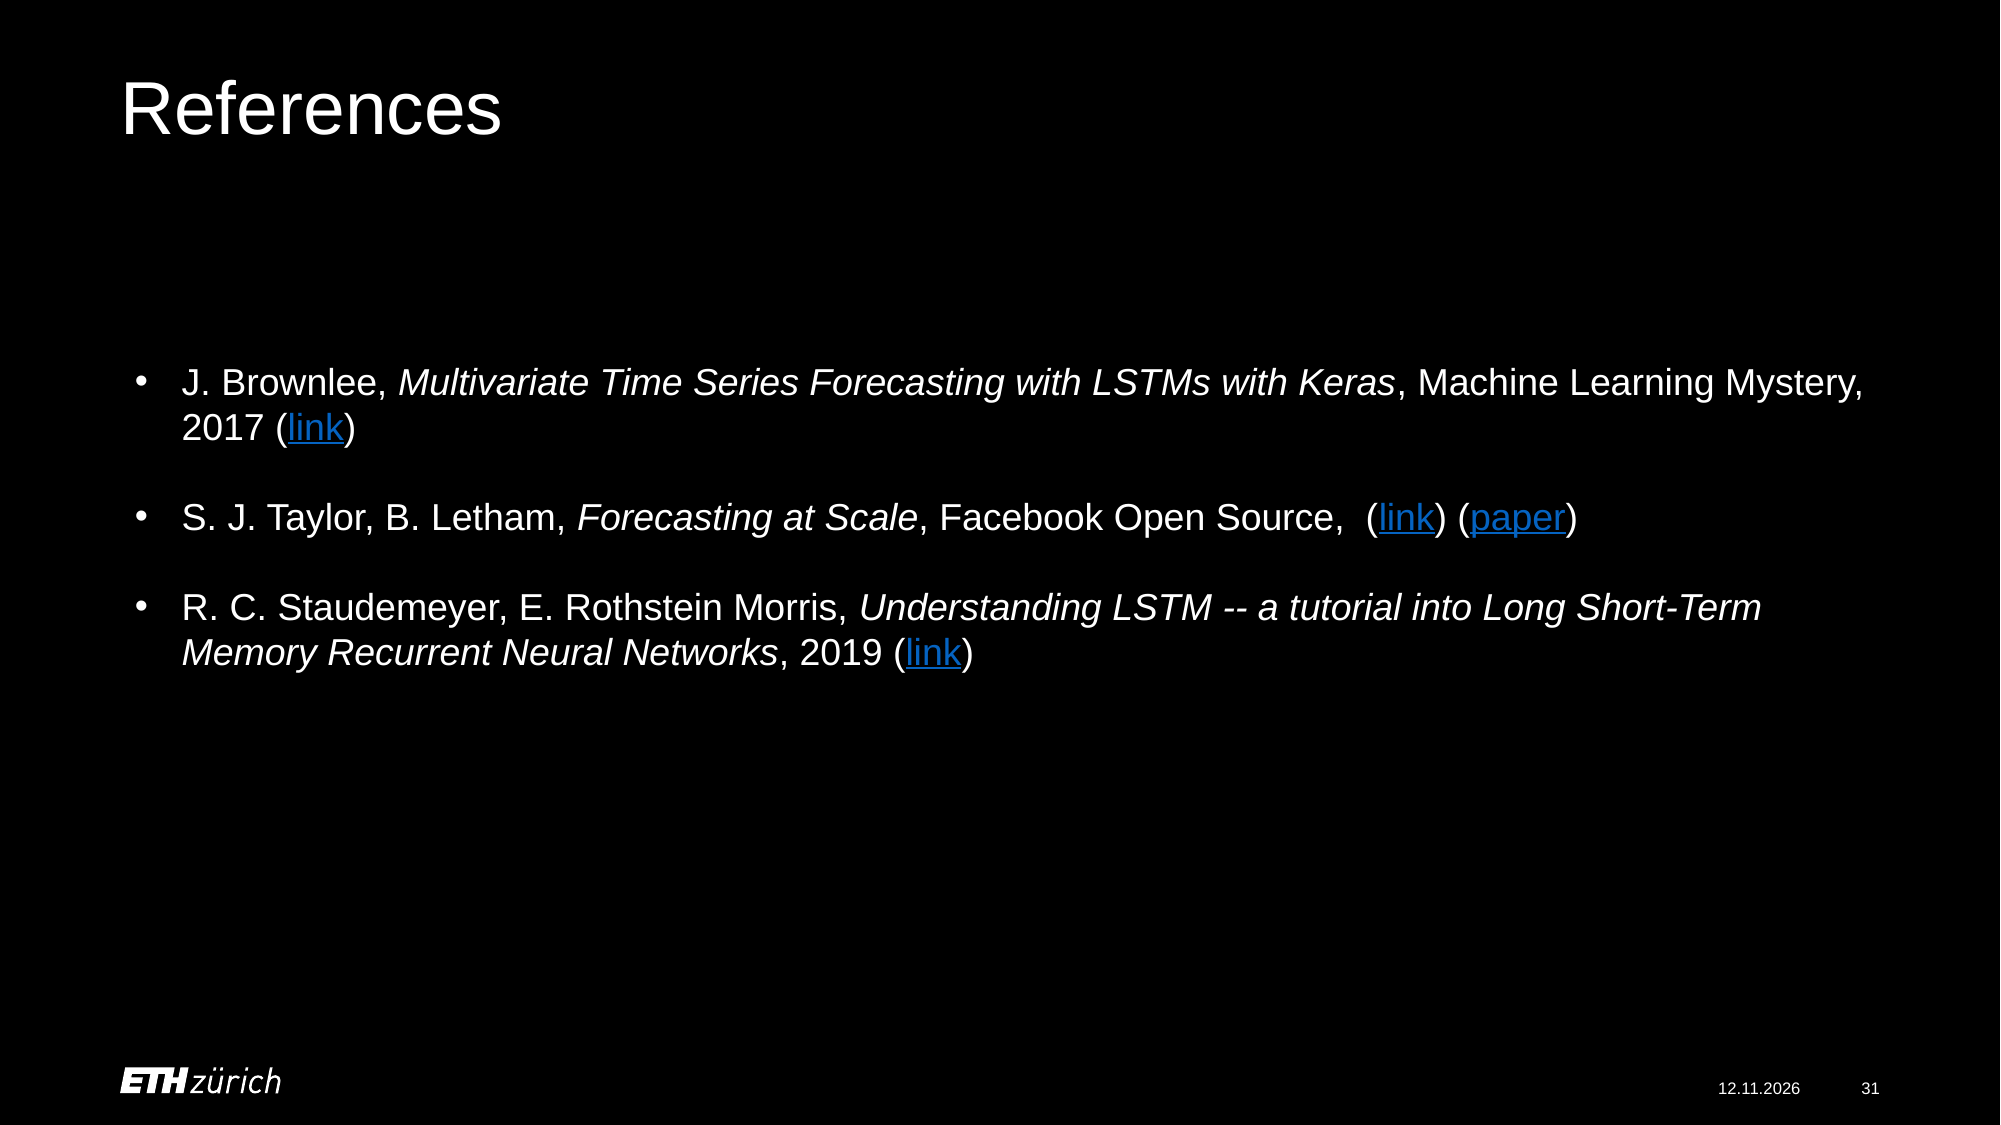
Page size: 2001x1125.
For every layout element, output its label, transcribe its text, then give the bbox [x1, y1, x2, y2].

slide_number 31 [1827, 1069, 1880, 1106]
text_box J. Brownlee, Multivariate Time Series Forecasting with LSTMs with Keras, Machine Learning Mystery, 2017 (link) S. J. Taylor, B. Letham, Forecasting at Scale, Facebook Open Source, (link) (paper) R. C. Staudemeyer, E. Rothstein Morris, Understanding LSTM -- a tutorial into Long Short-Term Memory Recurrent Neural Networks, 2019 (link) [120, 350, 1880, 771]
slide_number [1718, 1069, 1819, 1106]
title References [120, 59, 1880, 267]
